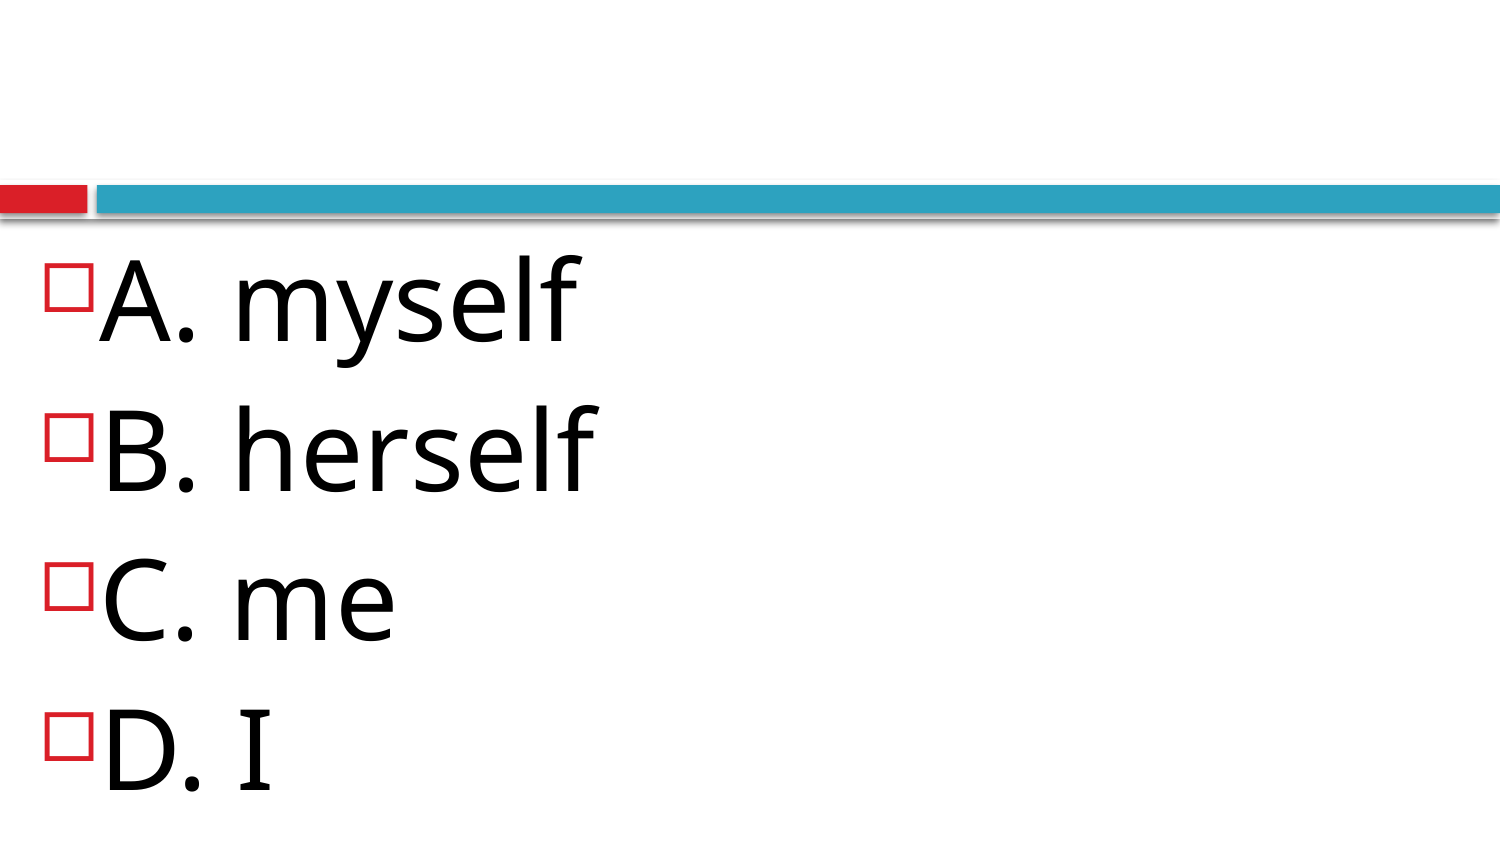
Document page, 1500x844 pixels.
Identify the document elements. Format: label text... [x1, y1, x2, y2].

list A. myself B. herself C. me D. I [24, 221, 1438, 822]
